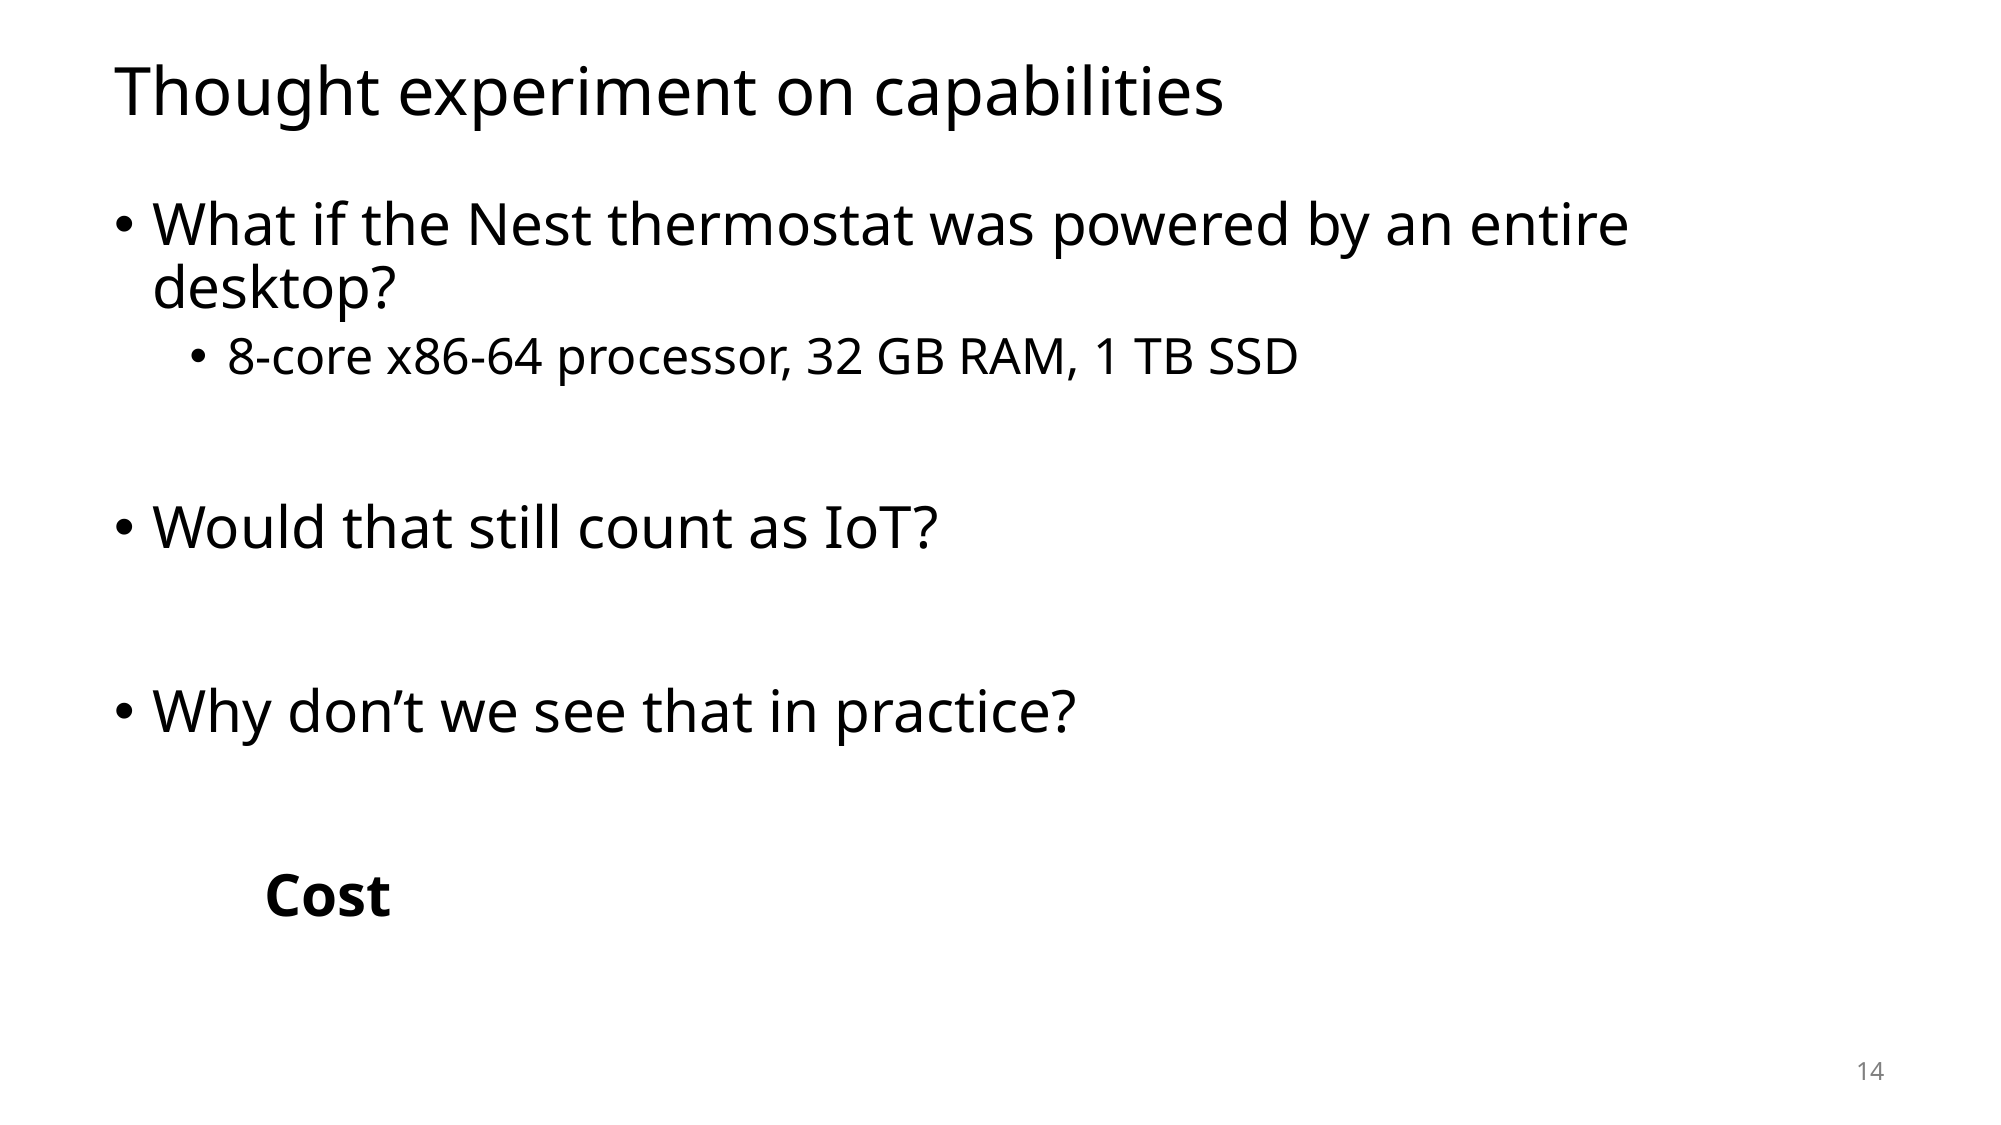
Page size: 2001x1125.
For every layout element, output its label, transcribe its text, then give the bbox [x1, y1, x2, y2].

list What if the Nest thermostat was powered by an entire desktop? 8-core x86-64 processor, 32 GB RAM, 1 TB SSD Would that still count as IoT? Why don’t we see that in practice? Cost [99, 187, 1900, 1013]
title Thought experiment on capabilities [99, 37, 1900, 150]
slide_number 14 [1749, 1042, 1900, 1103]
